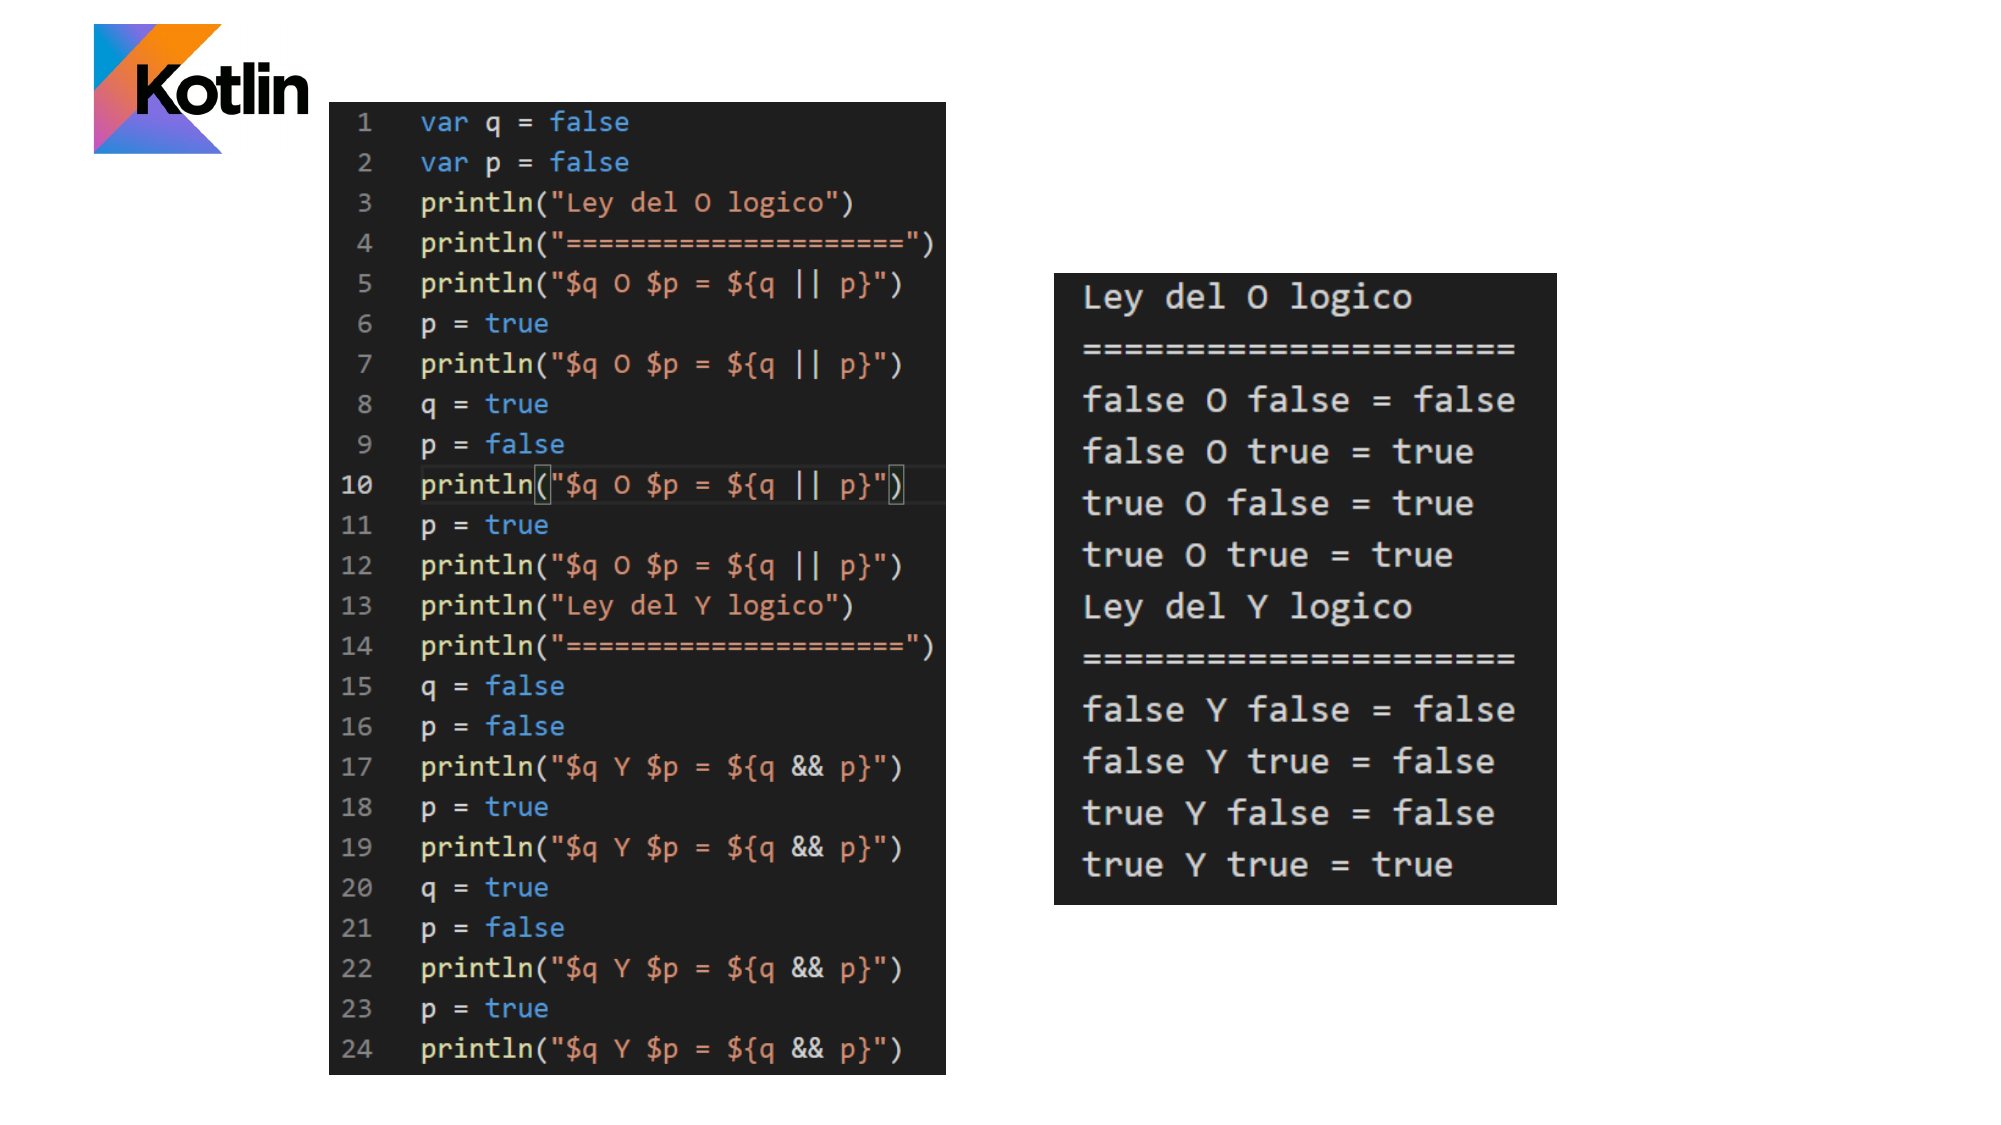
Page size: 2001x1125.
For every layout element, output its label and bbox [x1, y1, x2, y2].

picture [93, 24, 313, 154]
picture [329, 102, 946, 1075]
picture [1054, 273, 1557, 905]
